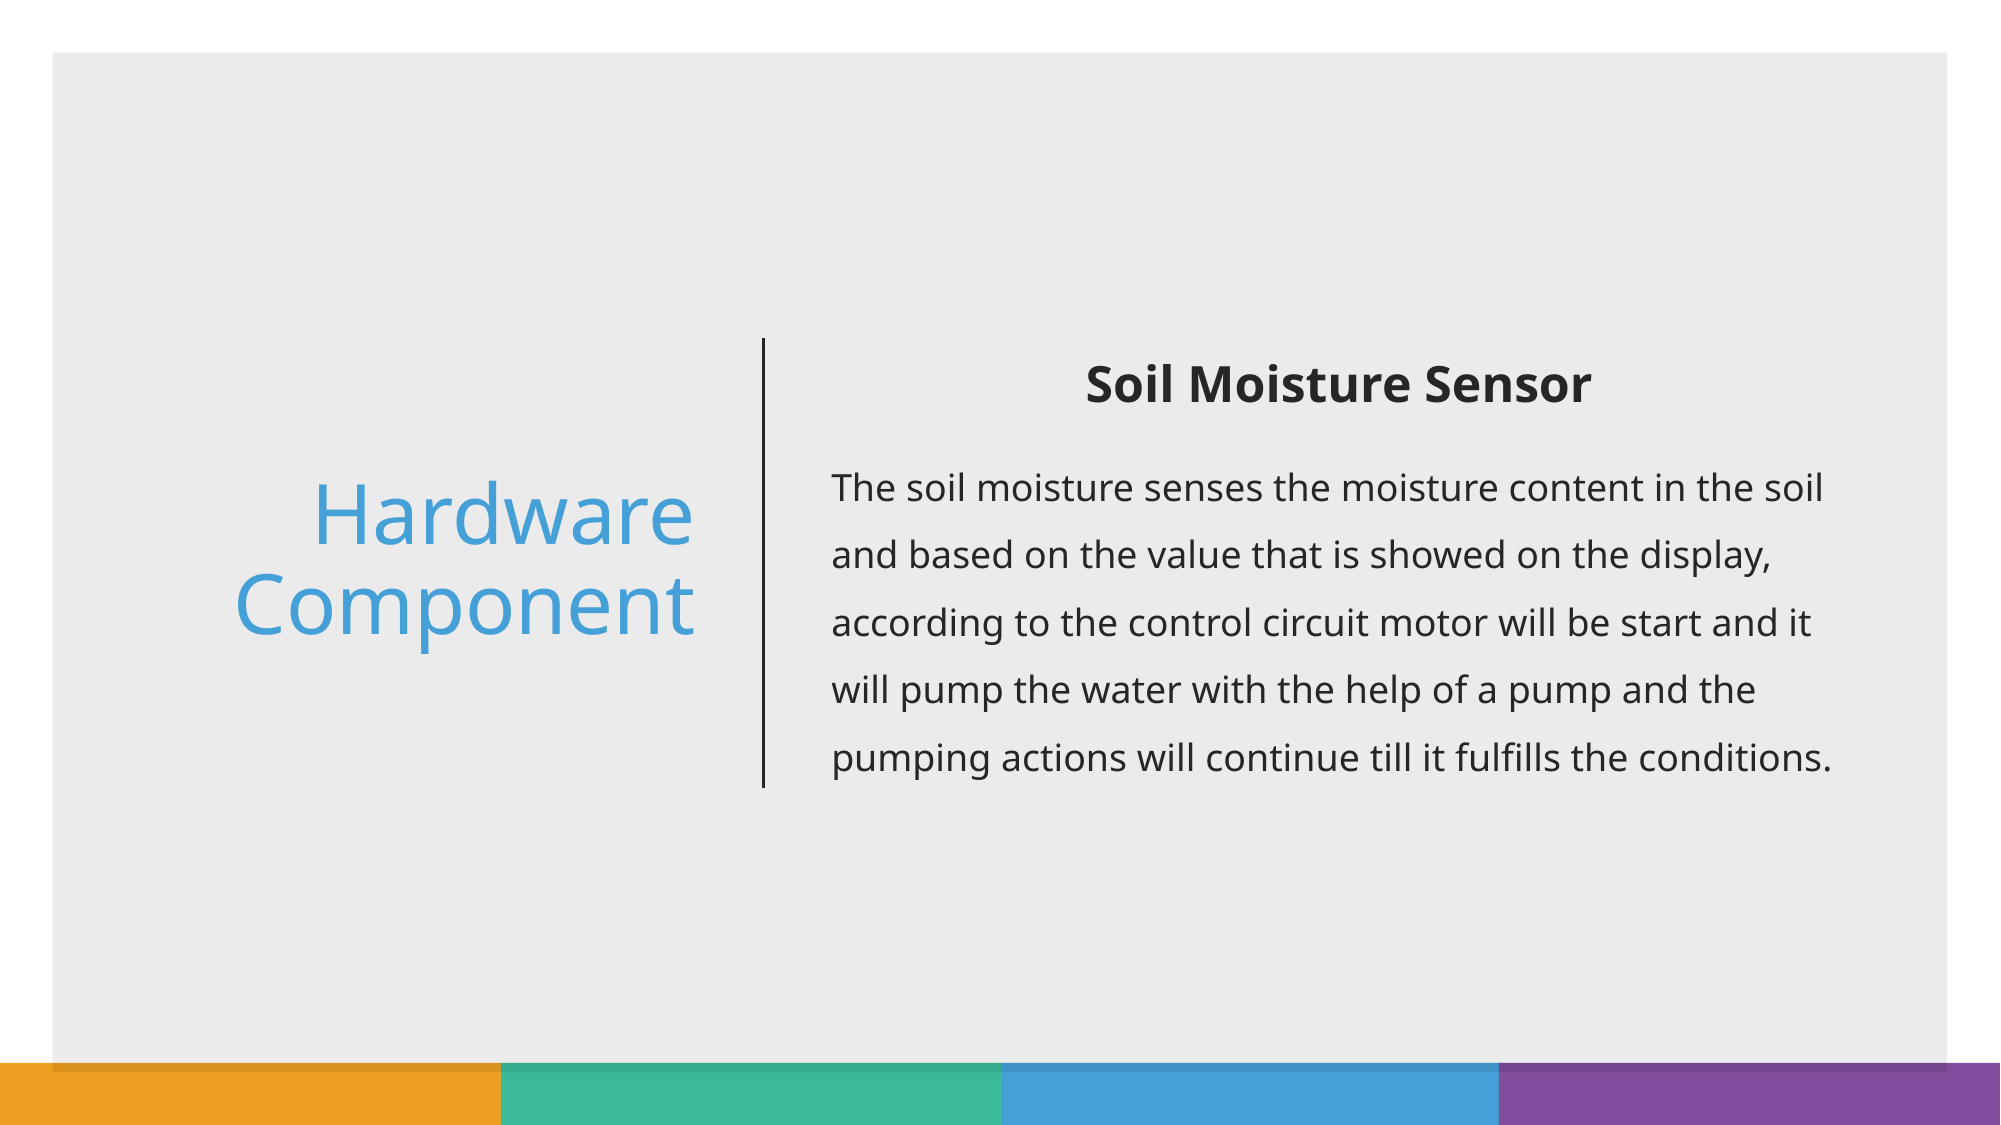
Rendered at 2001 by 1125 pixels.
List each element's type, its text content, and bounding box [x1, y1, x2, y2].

text_box [52, 51, 1948, 1073]
list Soil Moisture Sensor The soil moisture senses the moisture content in the soil and based on the value that is showed on the display, according to the control circuit motor will be start and it will pump the water with the help of a pump and the pumping actions will continue till it fulfills the conditions. [816, 158, 1863, 967]
title Hardware Component [137, 158, 711, 967]
